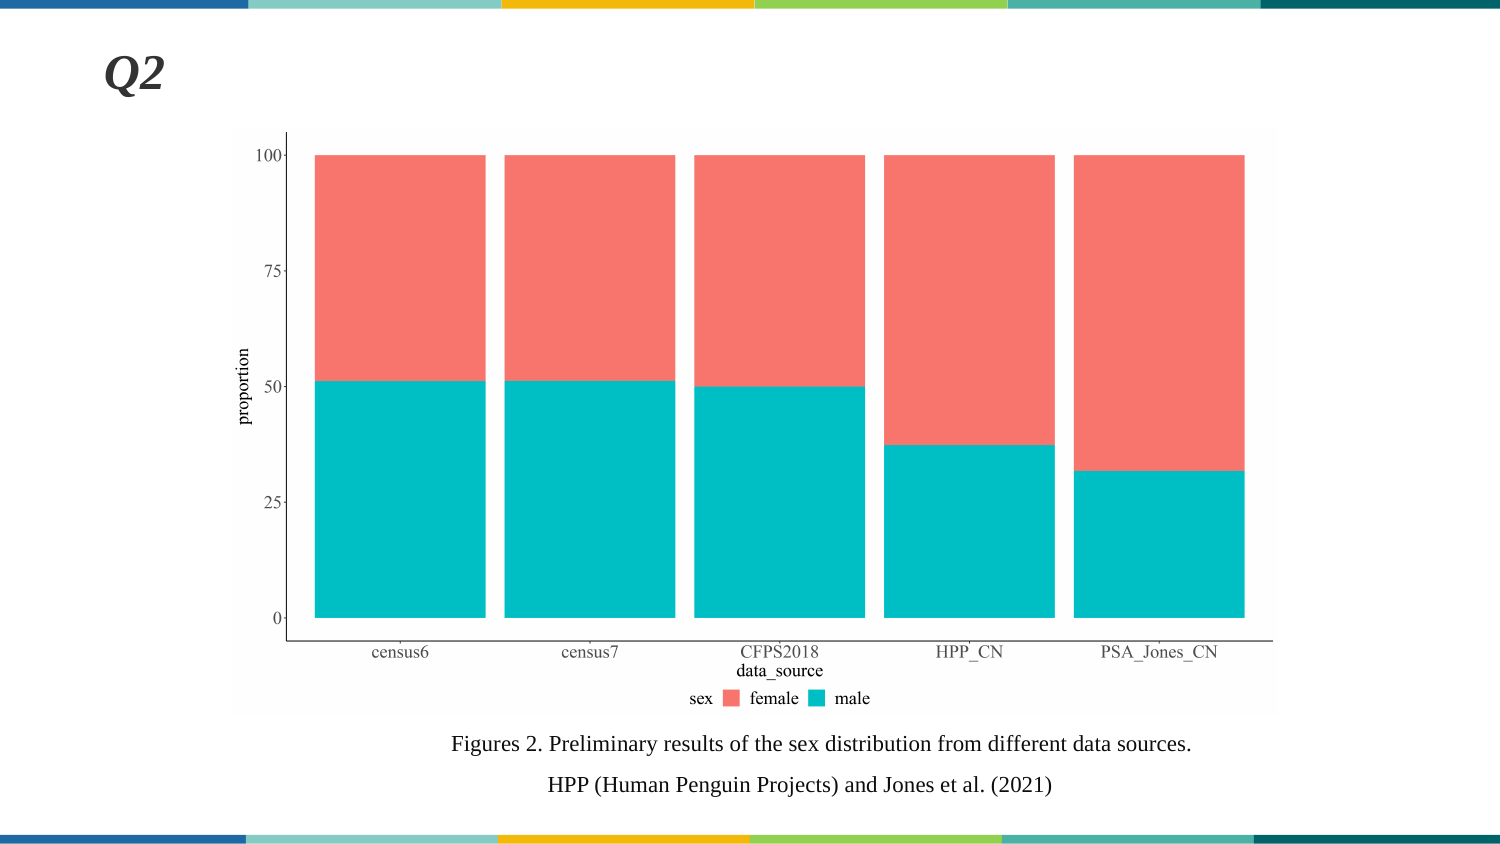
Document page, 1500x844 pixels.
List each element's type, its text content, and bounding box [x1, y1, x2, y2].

picture [230, 127, 1279, 717]
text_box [0, 834, 1500, 844]
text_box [0, 0, 1500, 10]
text_box Figures 2. Preliminary results of the sex distribution from different data sources. HPP (Human Penguin Projects) and Jones et al. (2021) [375, 725, 1226, 804]
text_box Q2 [89, 32, 180, 108]
